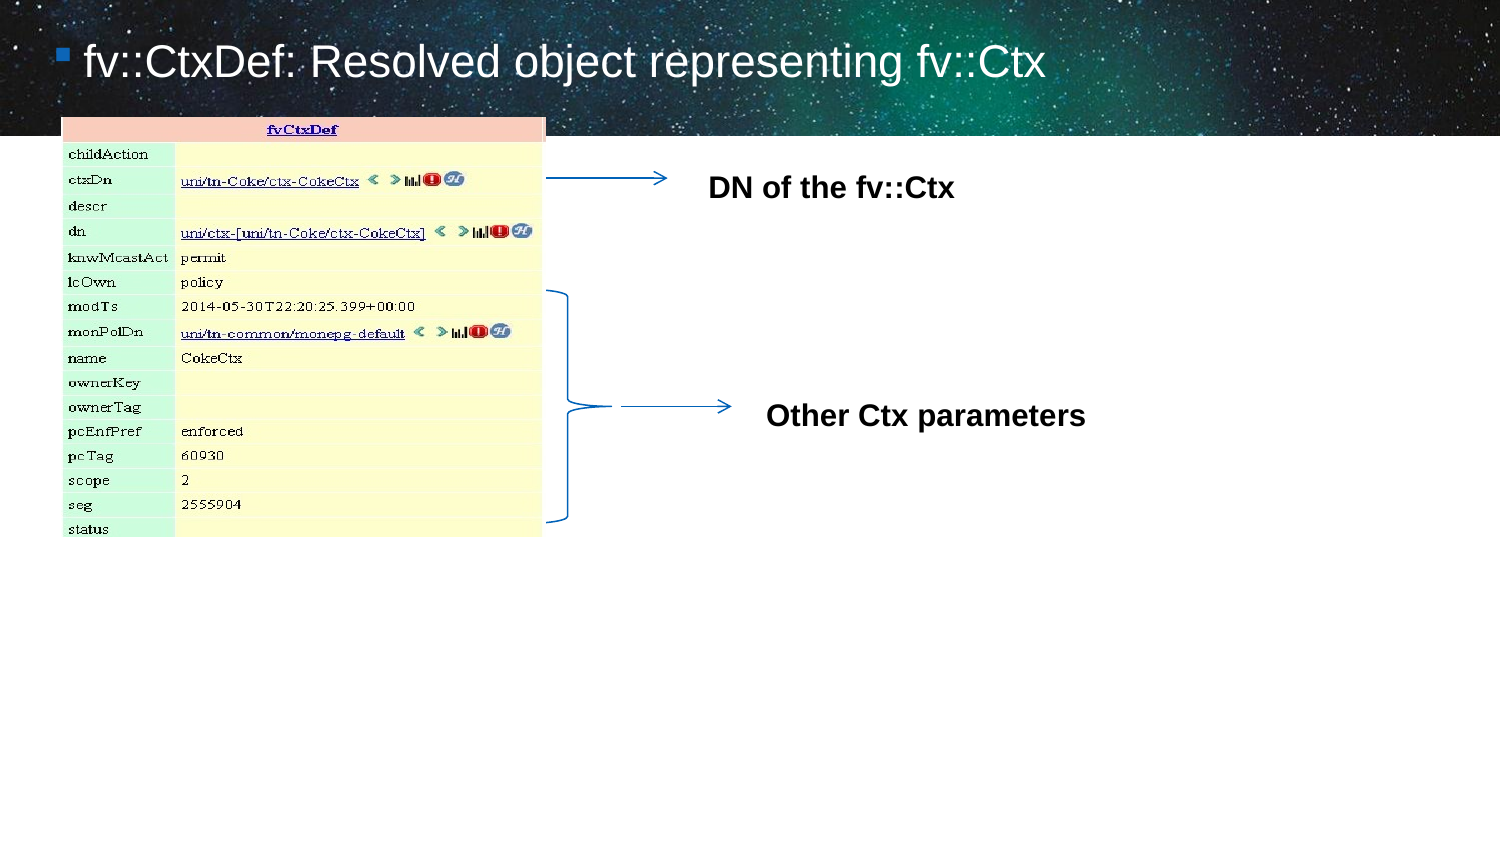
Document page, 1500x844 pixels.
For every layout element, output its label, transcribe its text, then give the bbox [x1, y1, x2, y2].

list fv::CtxDef: Resolved object representing fv::Ctx [37, 28, 1444, 104]
picture [0, 0, 1500, 537]
text_box DN of the fv::Ctx [676, 159, 971, 212]
text_box Other Ctx parameters [751, 387, 1102, 440]
text_box [551, 290, 613, 523]
